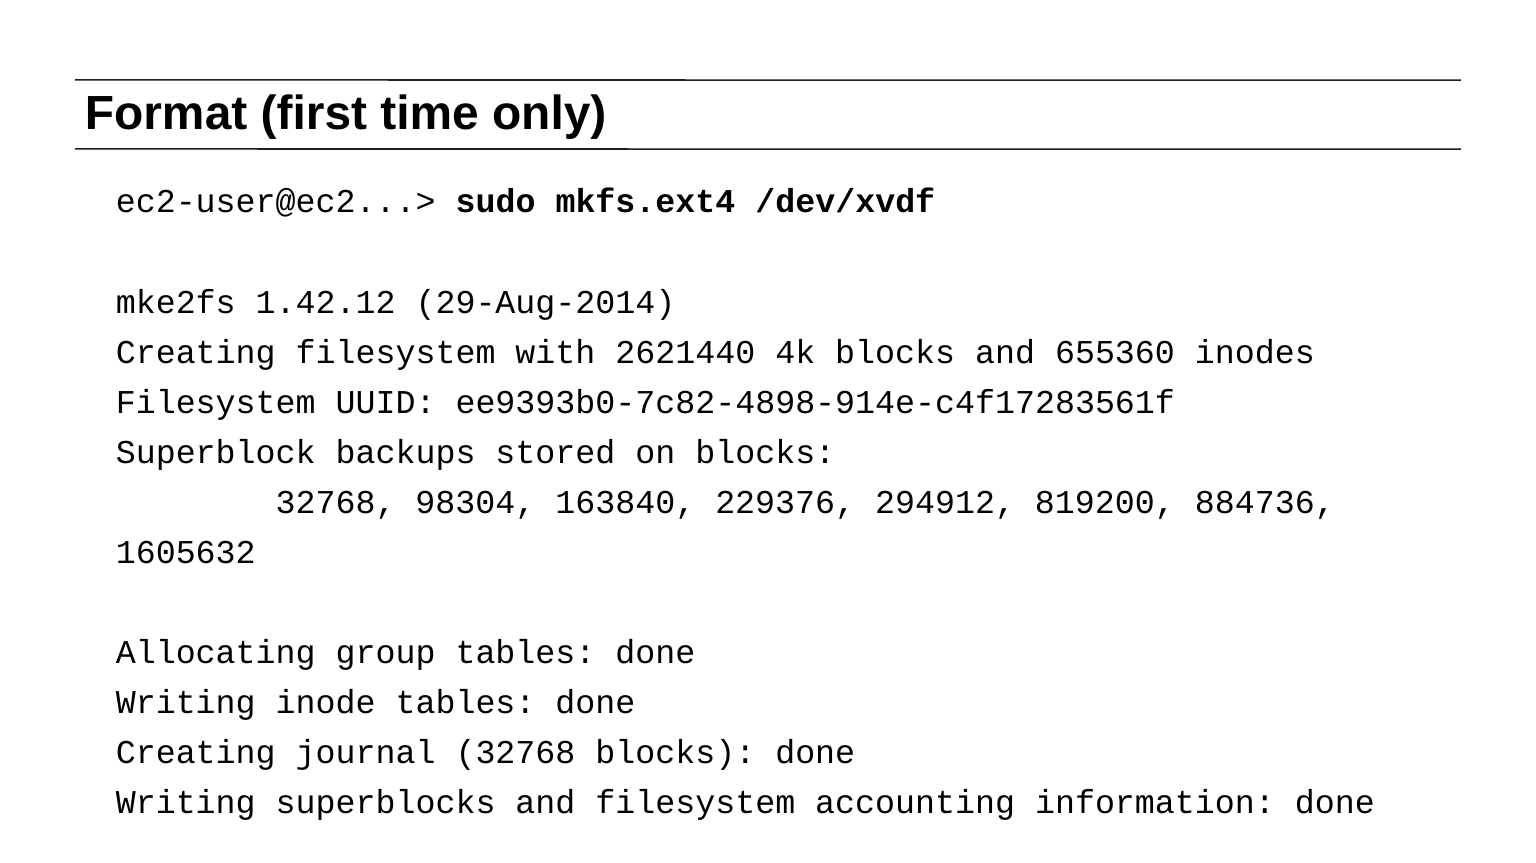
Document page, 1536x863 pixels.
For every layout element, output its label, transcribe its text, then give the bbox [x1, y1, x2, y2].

title Format (first time only) [76, 82, 1369, 160]
list ec2-user@ec2...> sudo mkfs.ext4 /dev/xvdf mke2fs 1.42.12 (29-Aug-2014) Creating filesystem with 2621440 4k blocks and 655360 inodes Filesystem UUID: ee9393b0-7c82-4898-914e-c4f17283561f Superblock backups stored on blocks: 32768, 98304, 163840, 229376, 294912, 819200, 884736, 1605632 Allocating group tables: done Writing inode tables: done Creating journal (32768 blocks): done Writing superblocks and filesystem accounting information: done [76, 160, 1460, 823]
